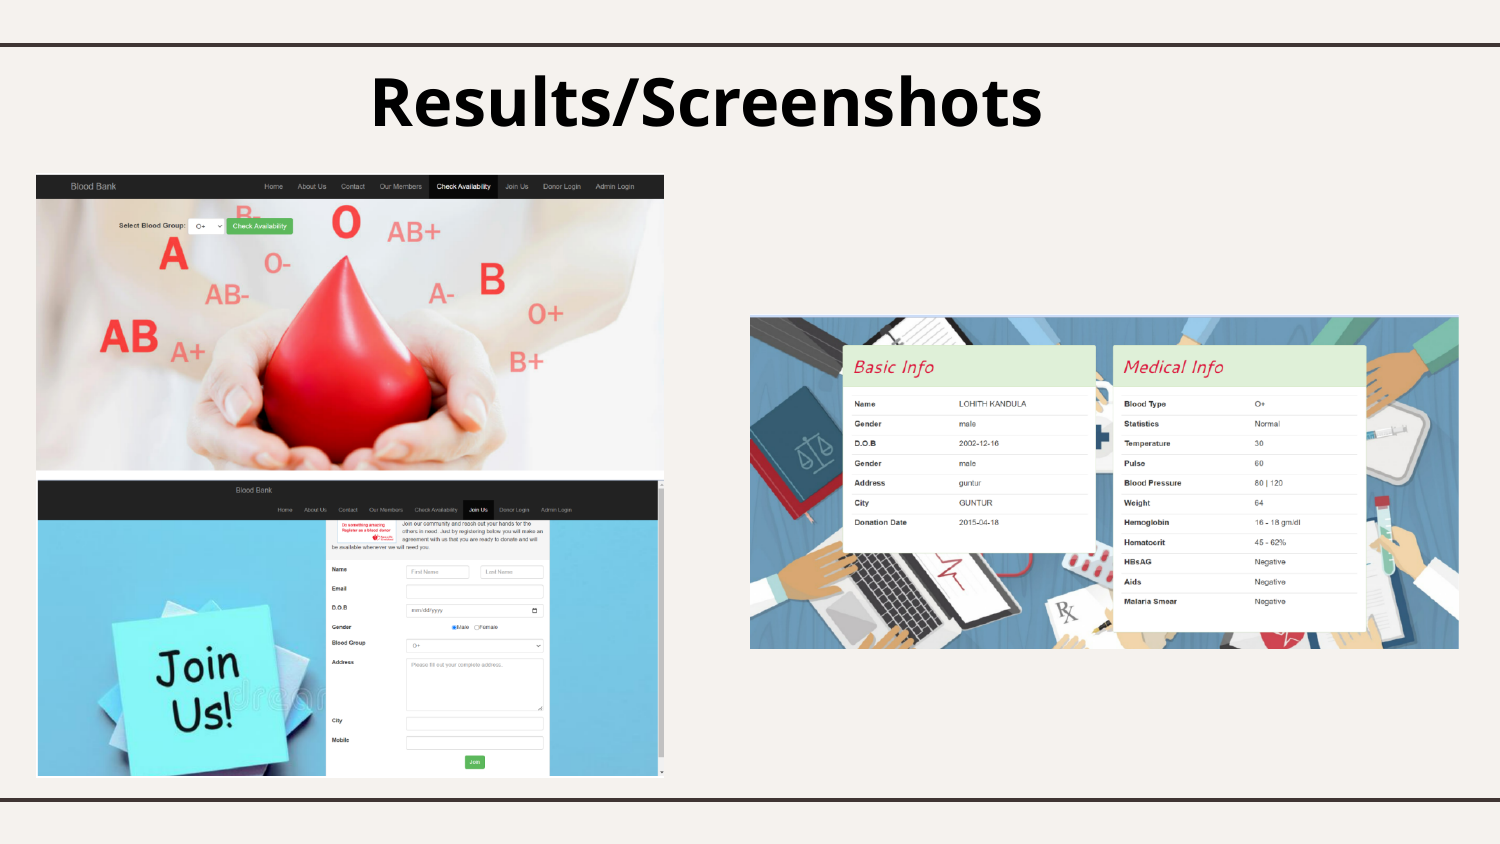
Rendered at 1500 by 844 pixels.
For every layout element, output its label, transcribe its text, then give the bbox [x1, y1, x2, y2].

picture [36, 173, 664, 778]
text_box Results/Screenshots [355, 45, 1125, 156]
text_box [1203, 311, 1500, 370]
picture [749, 314, 1459, 649]
